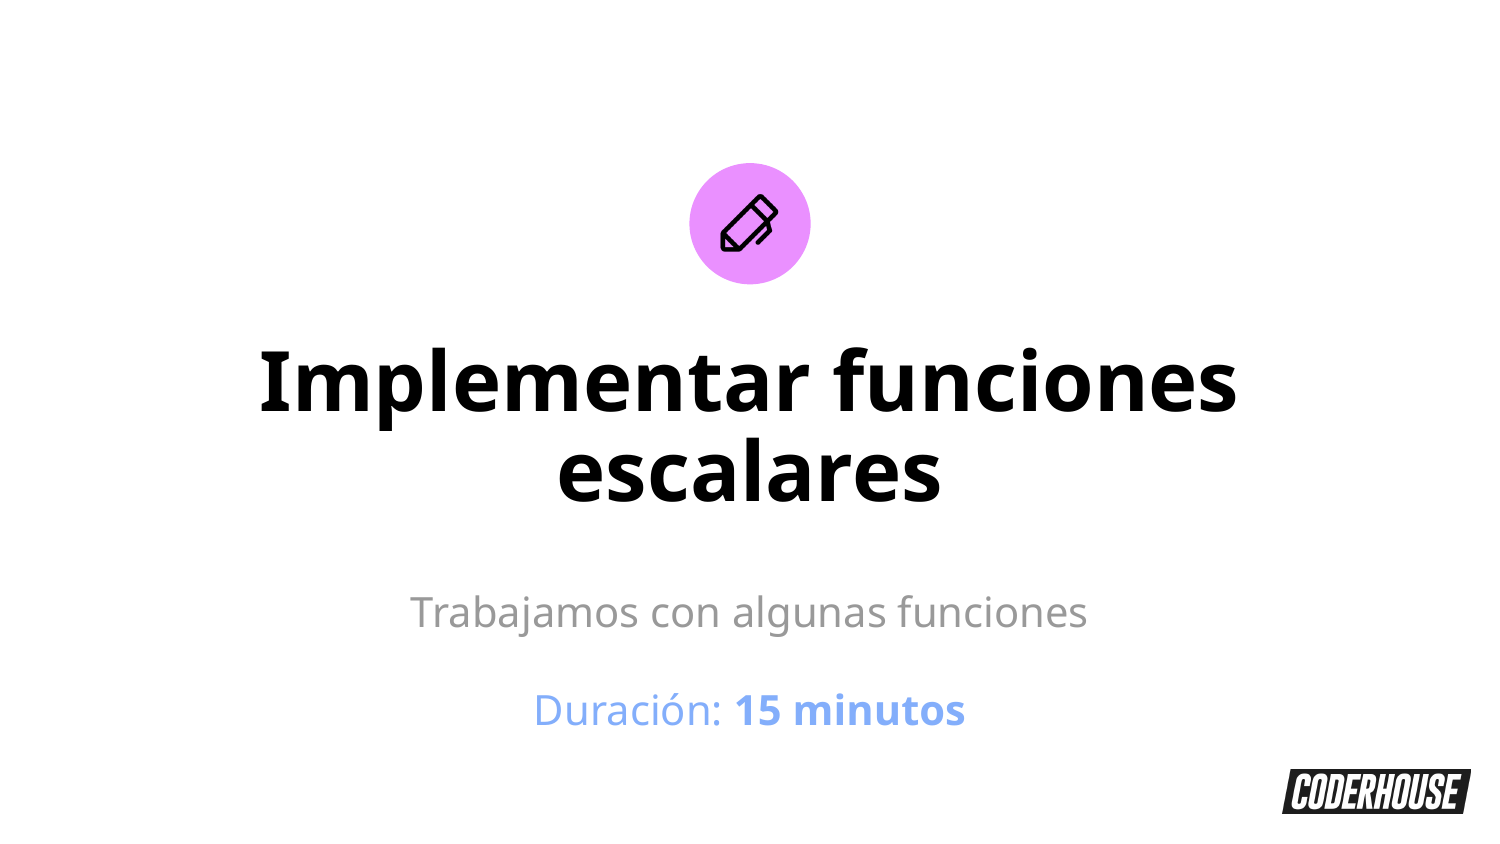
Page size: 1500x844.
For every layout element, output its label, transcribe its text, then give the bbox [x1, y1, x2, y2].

picture [1281, 769, 1471, 814]
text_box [689, 162, 811, 285]
text_box Duración: 15 minutos [161, 668, 1339, 749]
text_box Implementar funciones escalares [239, 324, 1261, 535]
text_box Trabajamos con algunas funciones [161, 571, 1339, 651]
